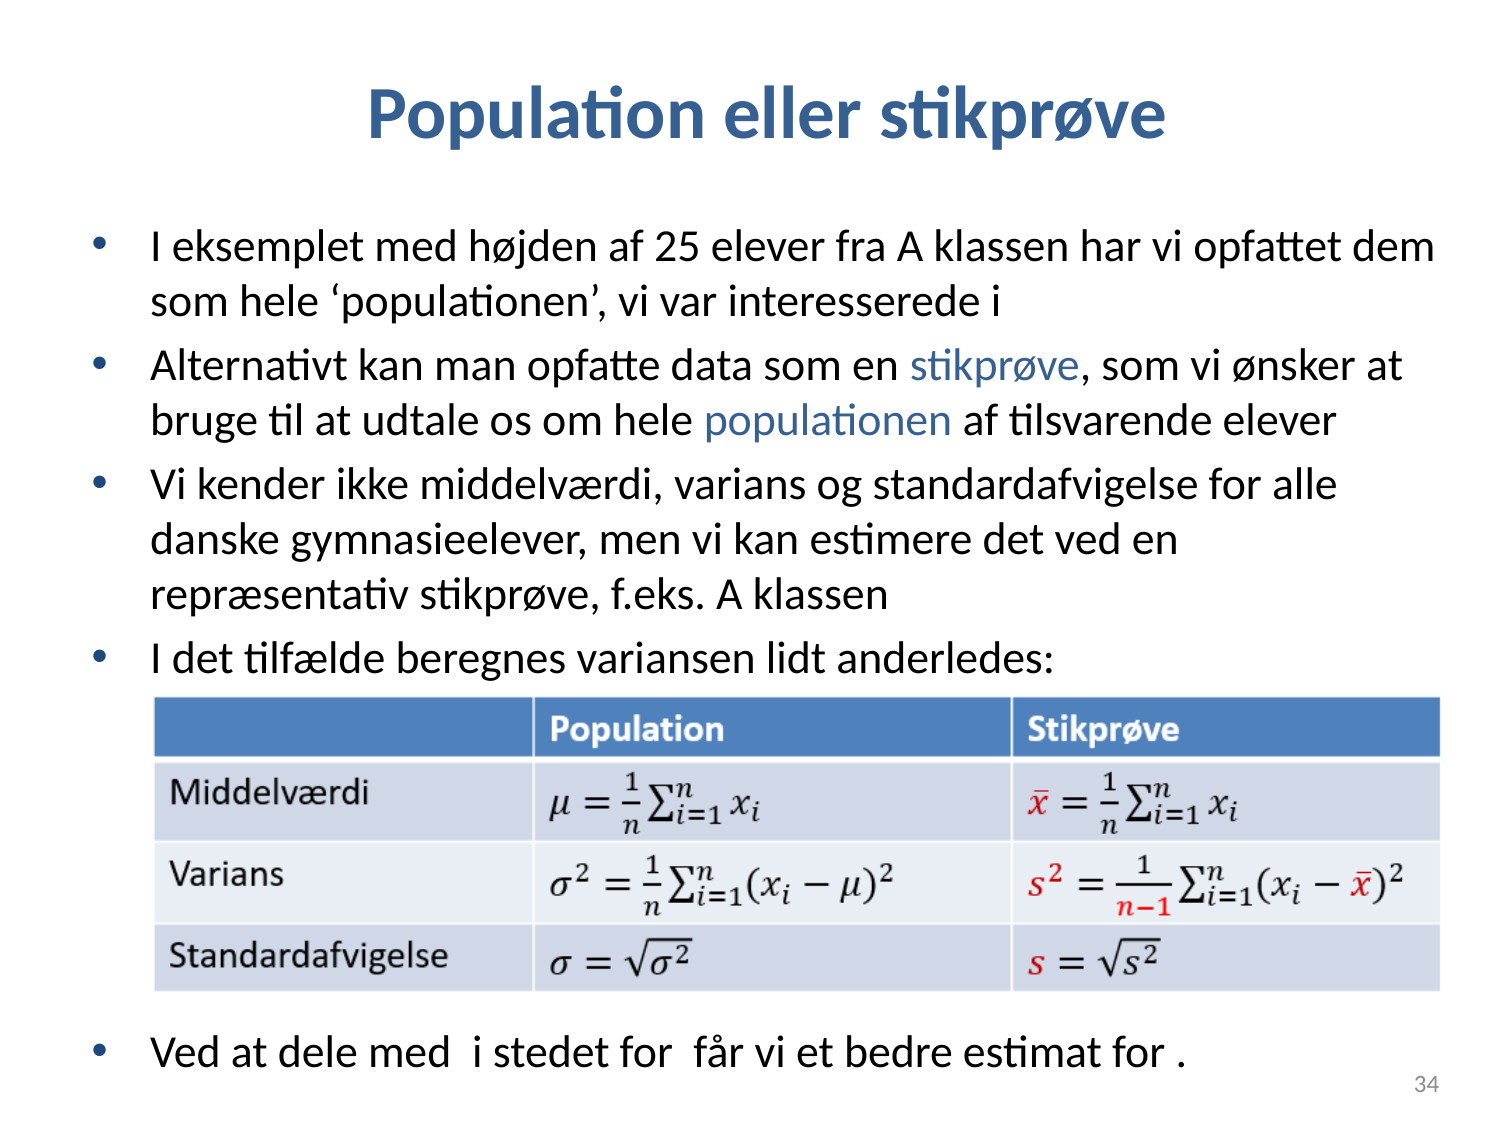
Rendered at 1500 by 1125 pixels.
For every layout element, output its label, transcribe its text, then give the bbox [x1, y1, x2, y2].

title Population eller stikprøve [76, 45, 1459, 173]
slide_number 34 [1104, 1058, 1455, 1107]
picture [147, 692, 1450, 1000]
